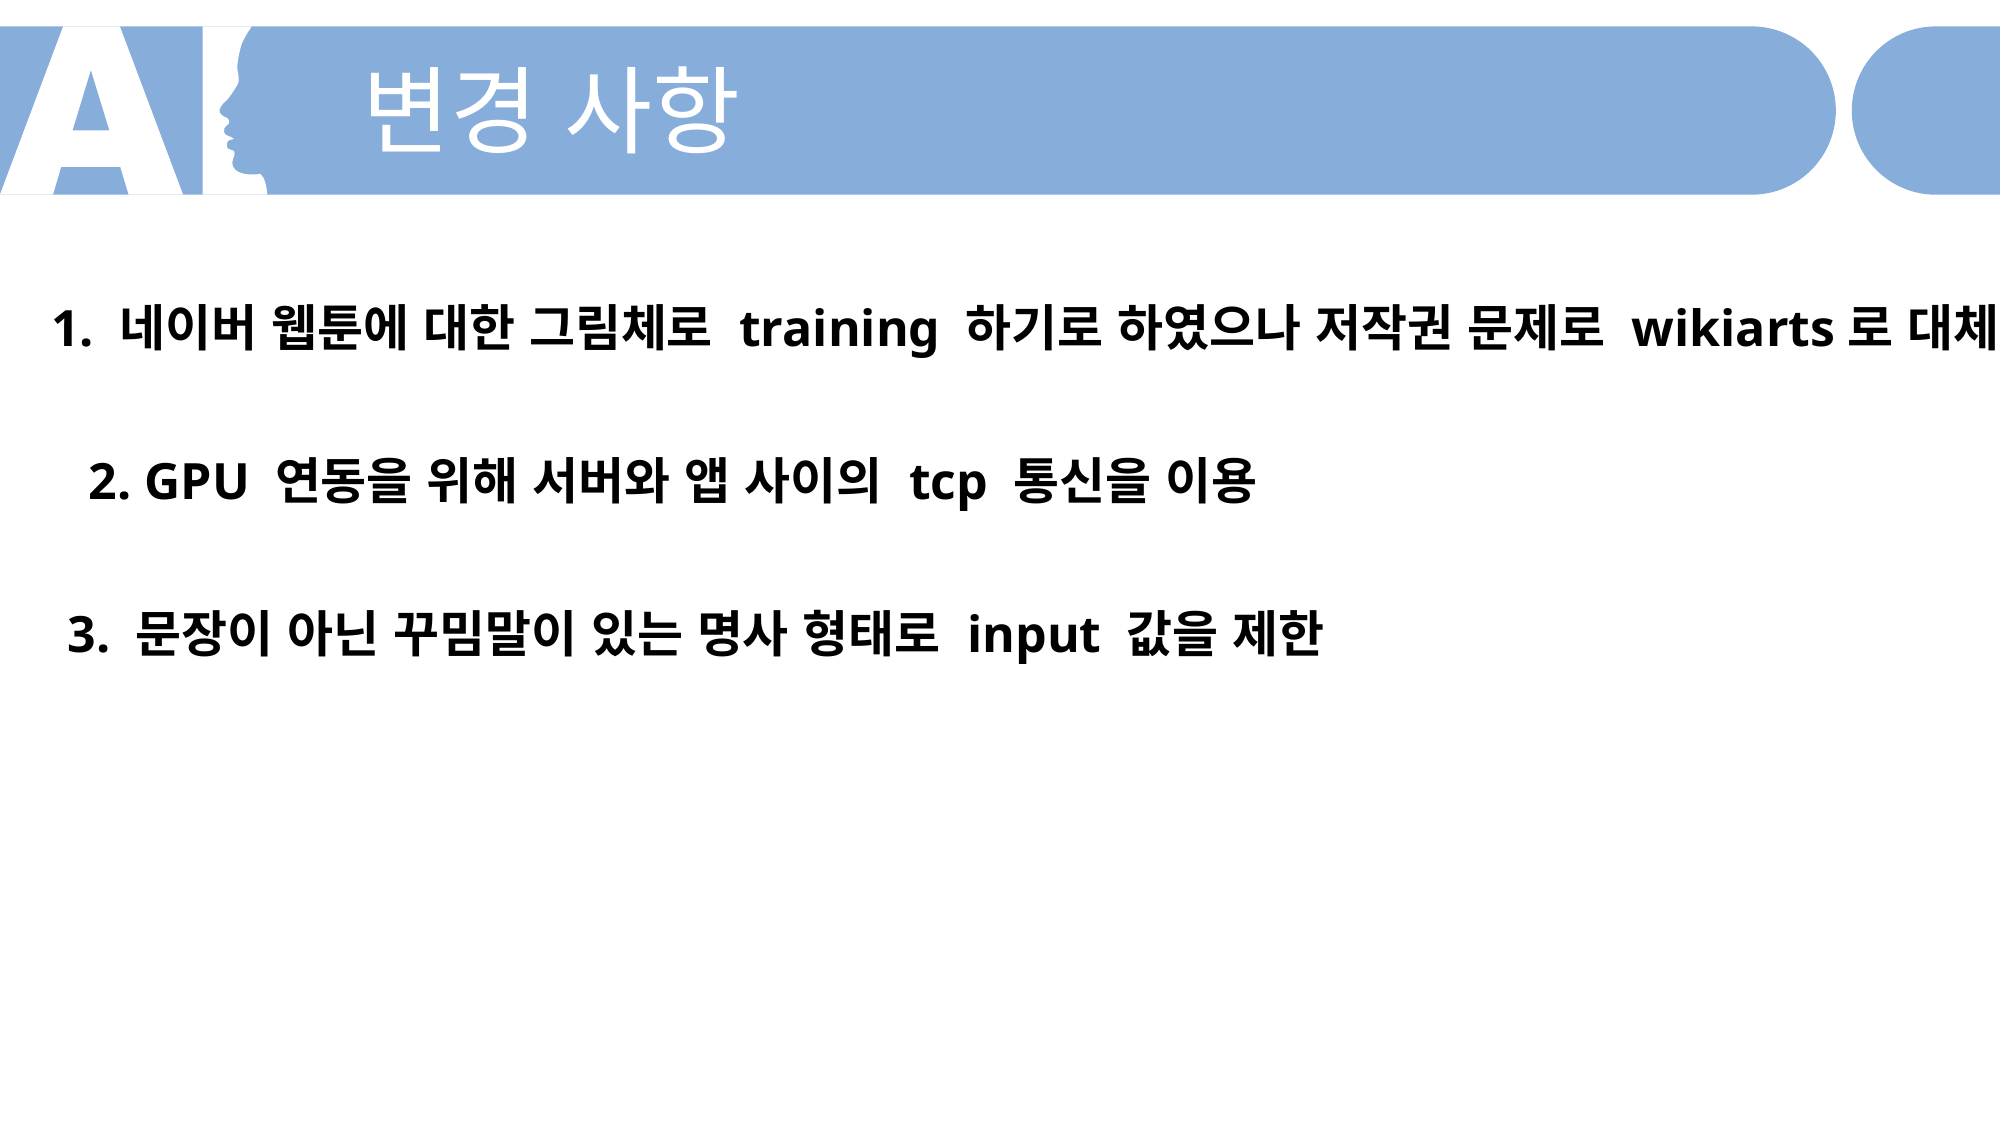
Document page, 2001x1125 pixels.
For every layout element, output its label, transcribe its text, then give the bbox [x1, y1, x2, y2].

text_box 3. 문장이 아닌 꾸밈말이 있는 명사 형태로 input 값을 제한 [52, 594, 1340, 670]
text_box 1. 네이버 웹툰에 대한 그림체로 training 하기로 하였으나 저작권 문제로 wikiarts로 대체 [36, 289, 2000, 364]
text_box 2. GPU 연동을 위해 서버와 앱 사이의 tcp 통신을 이용 [74, 441, 1287, 517]
list 변경 사항 [347, 55, 1952, 175]
